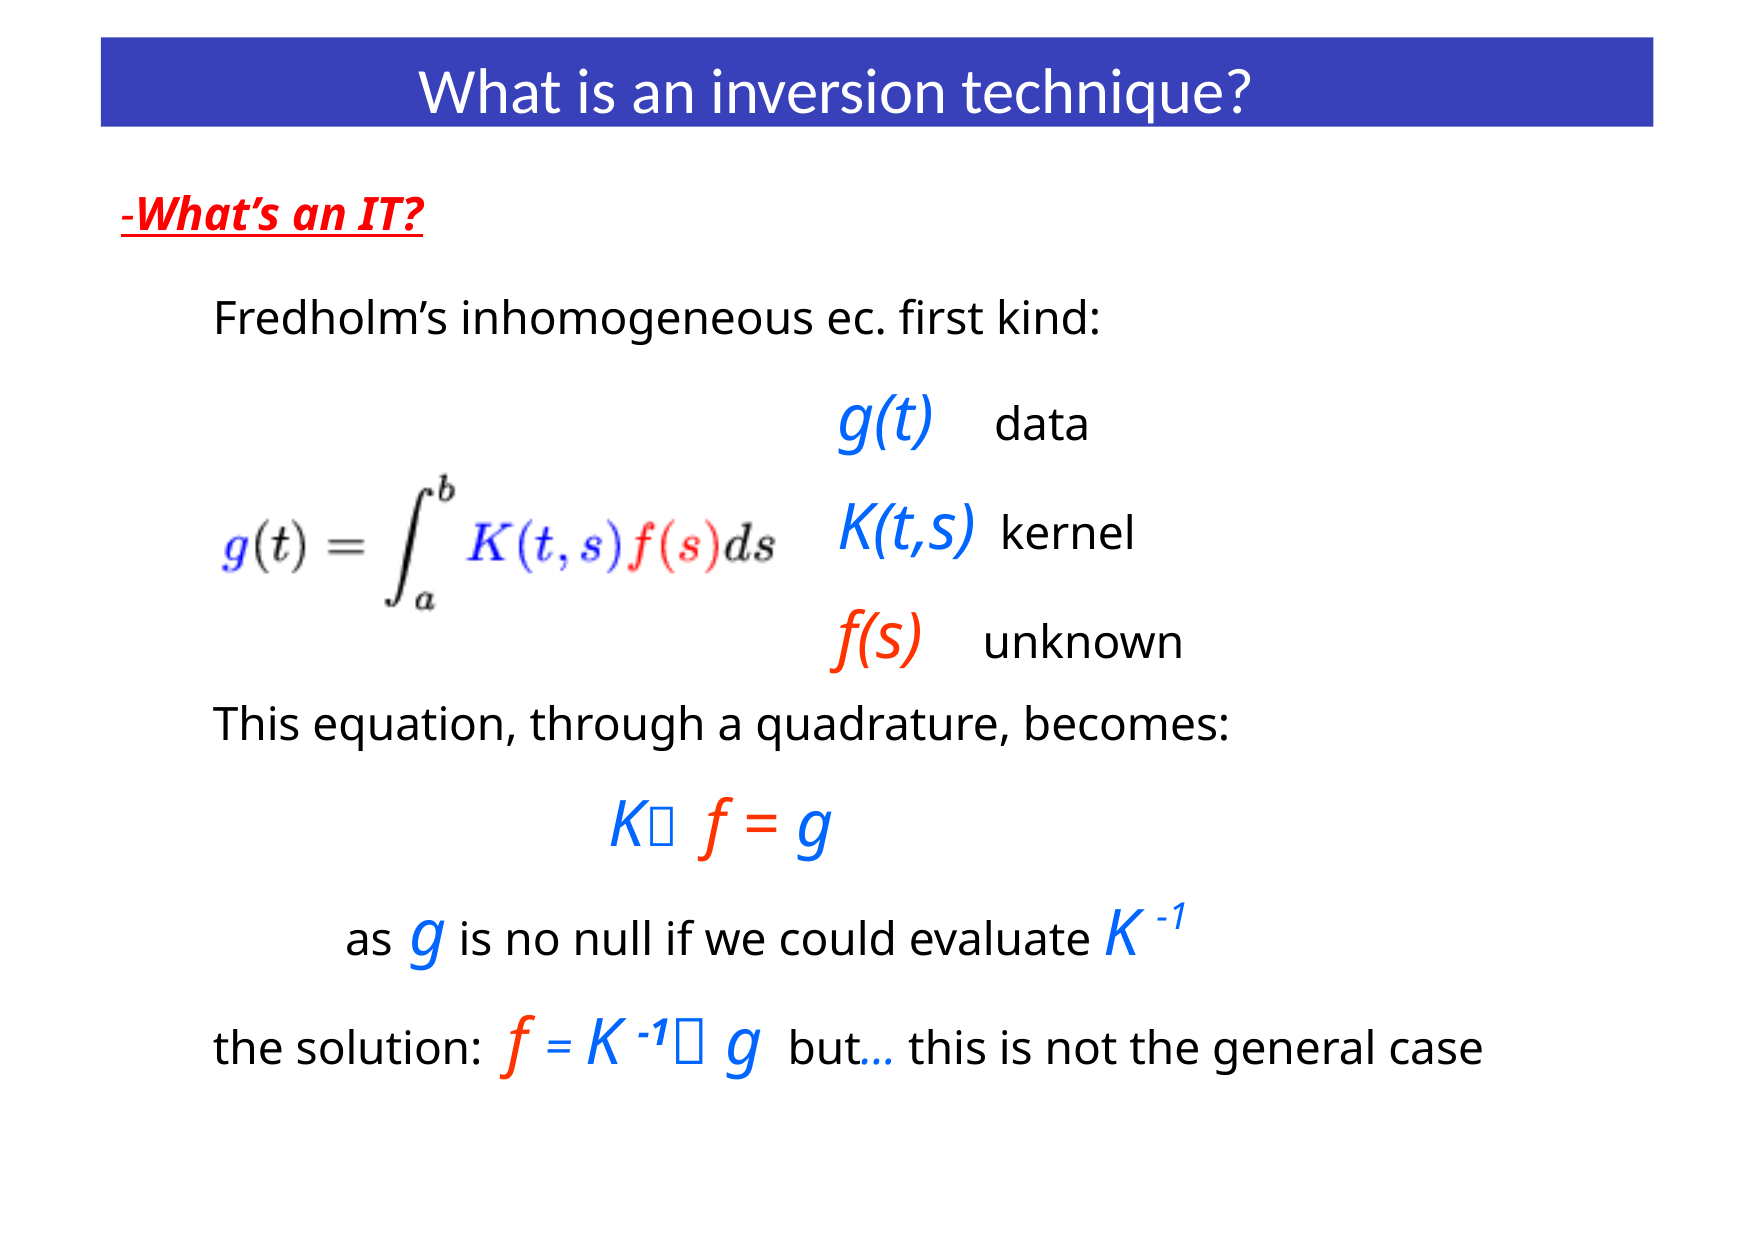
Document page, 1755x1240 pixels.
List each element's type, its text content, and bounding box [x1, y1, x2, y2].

text_box -What’s an IT? [105, 177, 1649, 326]
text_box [165, 281, 1741, 1221]
text_box What is an inversion technique? [100, 37, 1654, 127]
